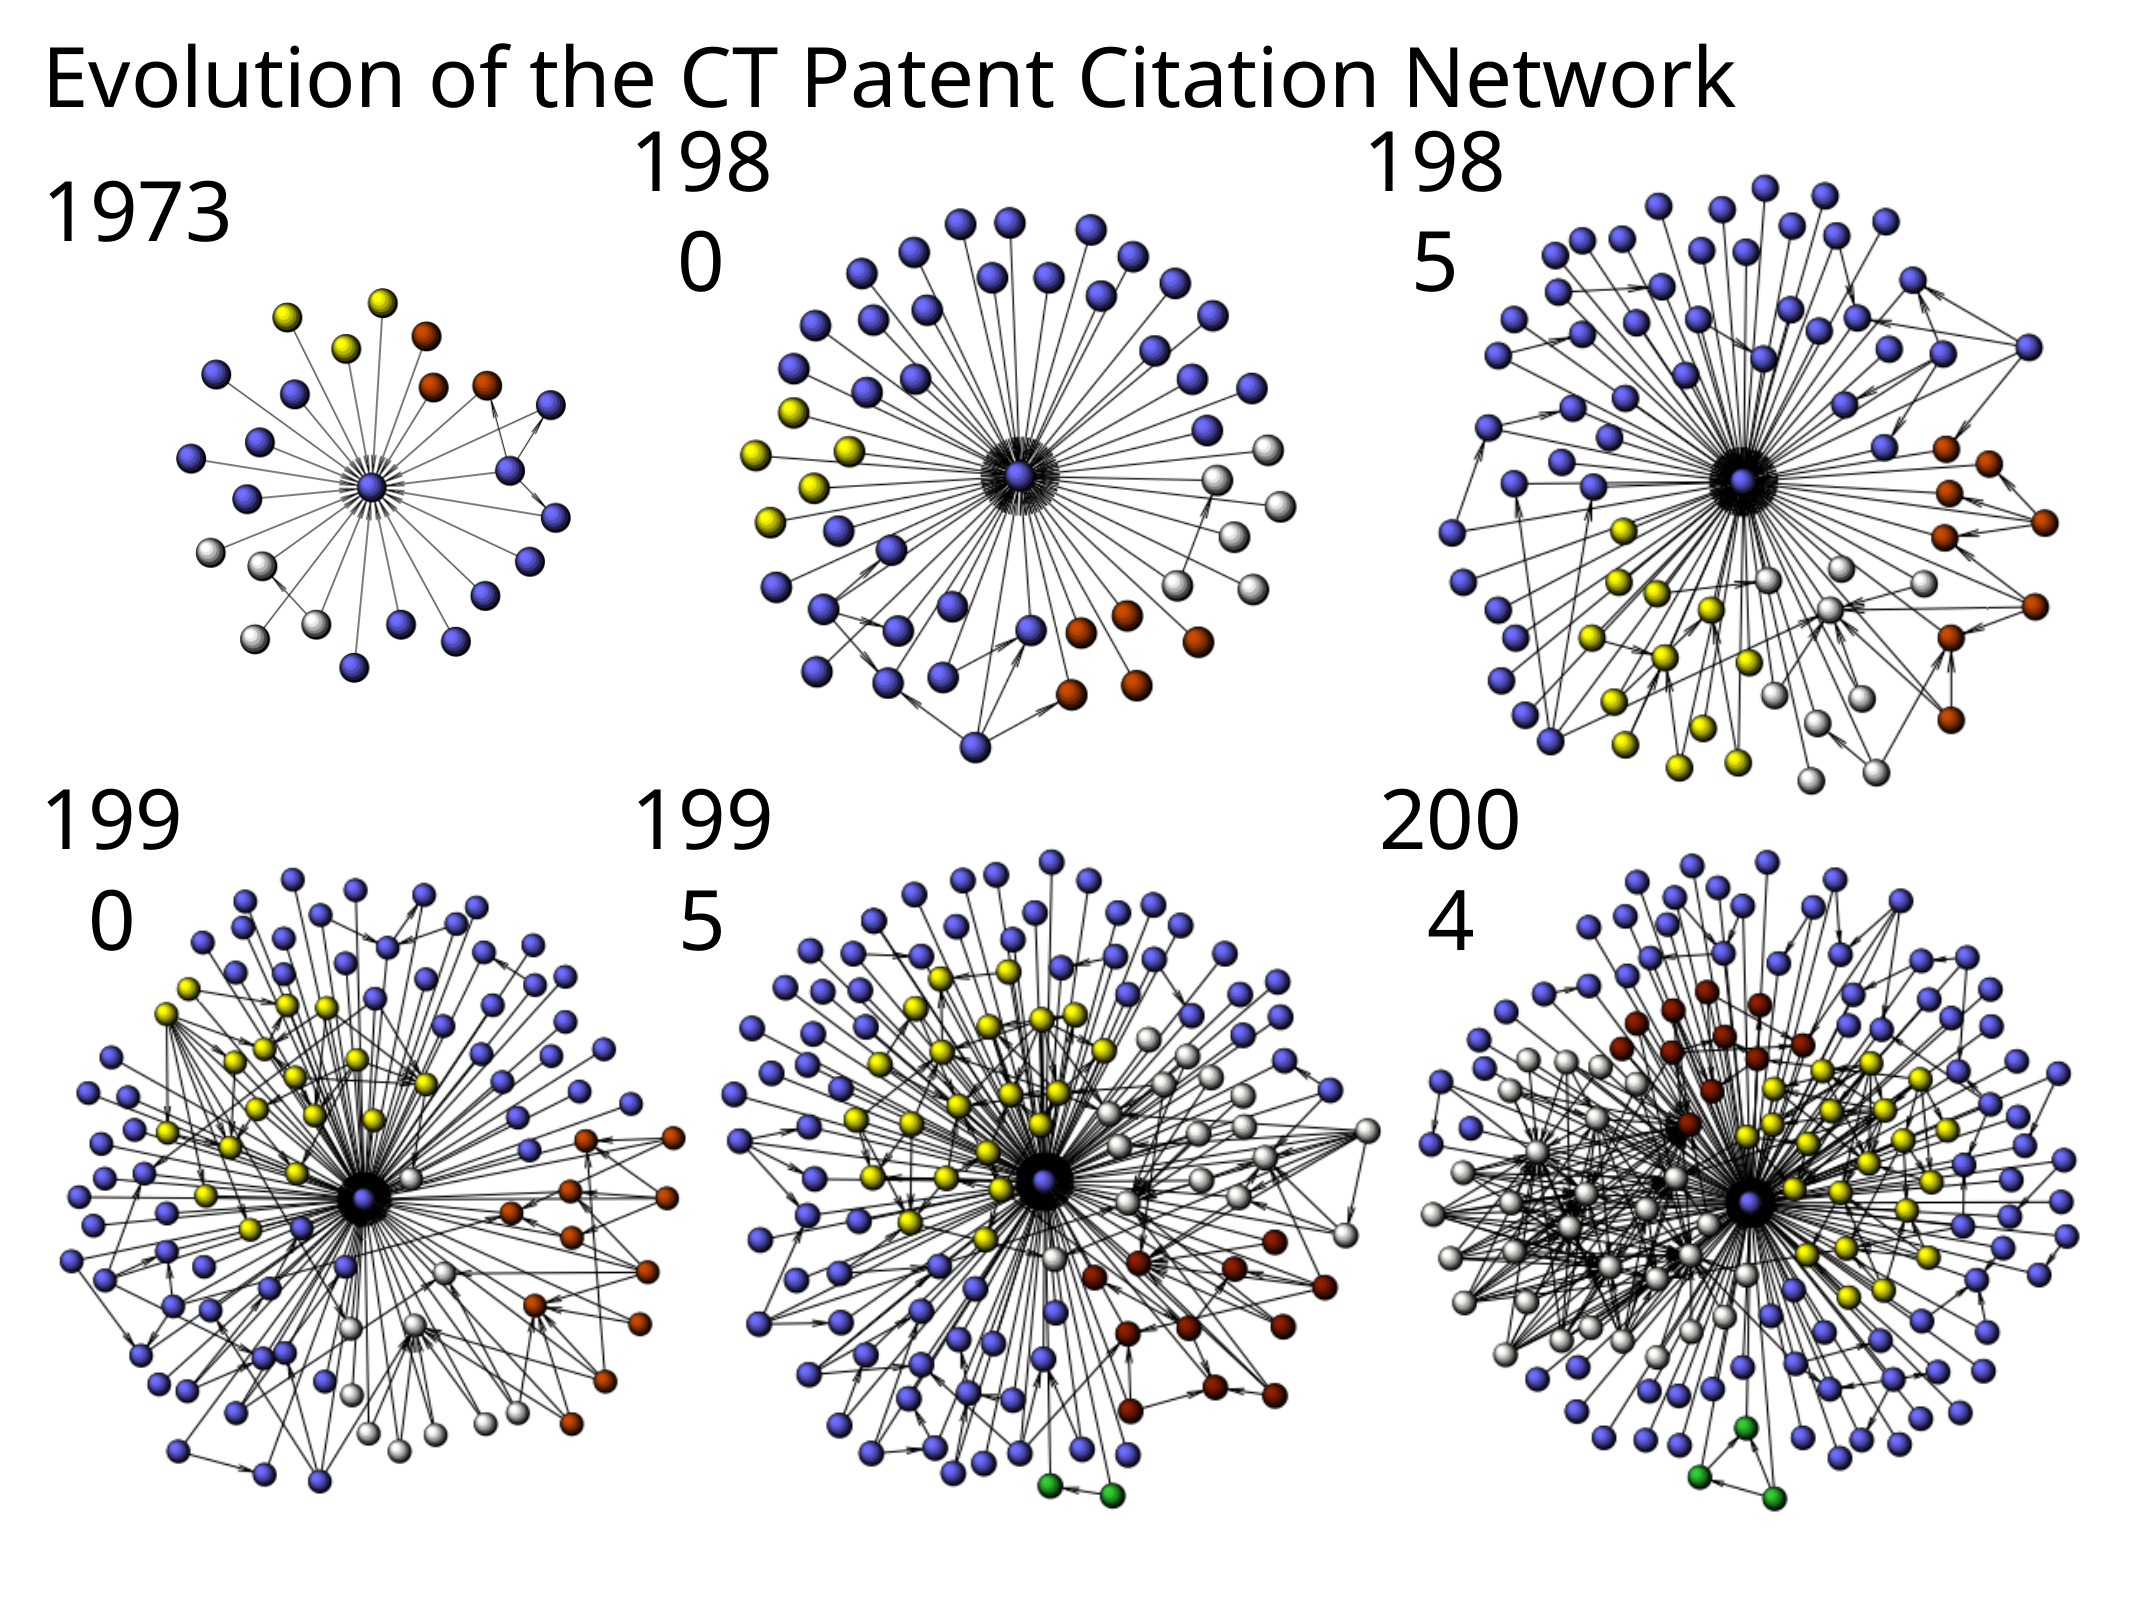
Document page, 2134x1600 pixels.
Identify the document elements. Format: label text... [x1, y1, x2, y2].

text_box 1995 [603, 758, 802, 839]
text_box Evolution of the CT Patent Citation Network [34, 16, 2011, 133]
text_box 1980 [602, 133, 801, 316]
text_box 2004 [1352, 758, 1419, 820]
picture [730, 197, 1307, 774]
text_box 1985 [1336, 133, 1534, 316]
text_box 1990 [13, 758, 211, 975]
picture [173, 285, 574, 686]
picture [42, 831, 2099, 1531]
text_box 1973 [29, 150, 246, 266]
picture [1423, 159, 2075, 811]
